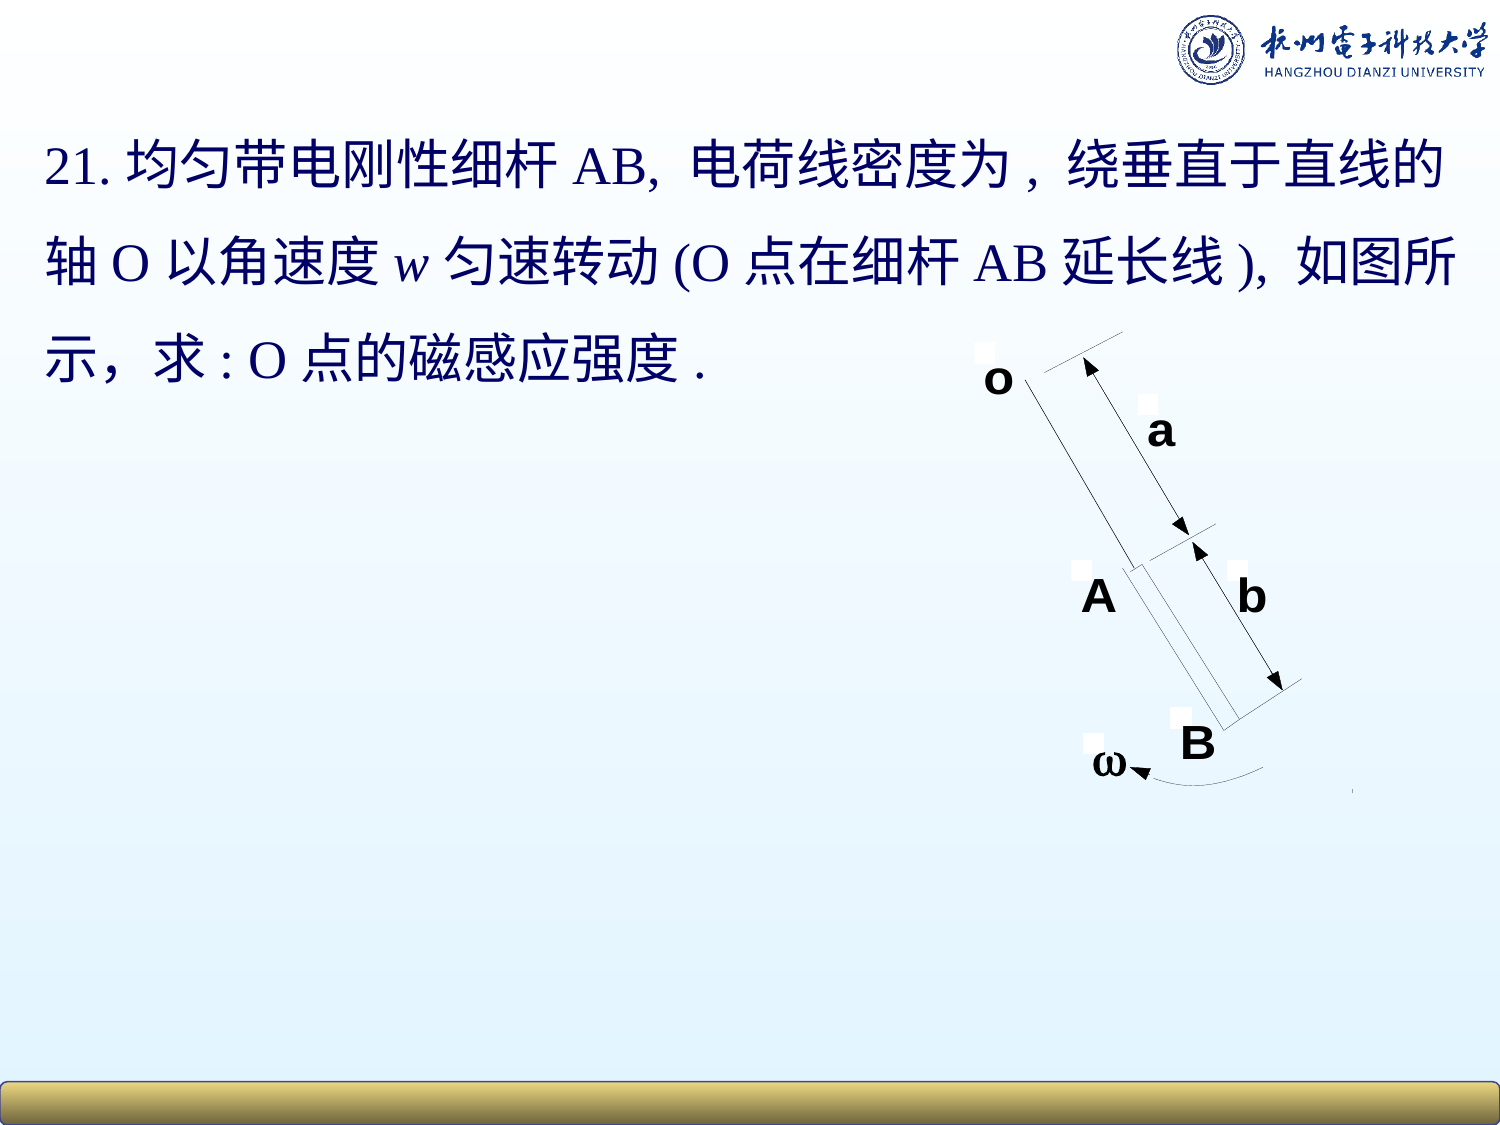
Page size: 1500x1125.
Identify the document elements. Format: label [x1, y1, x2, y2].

text_box [974, 331, 1353, 794]
picture [1175, 11, 1488, 88]
